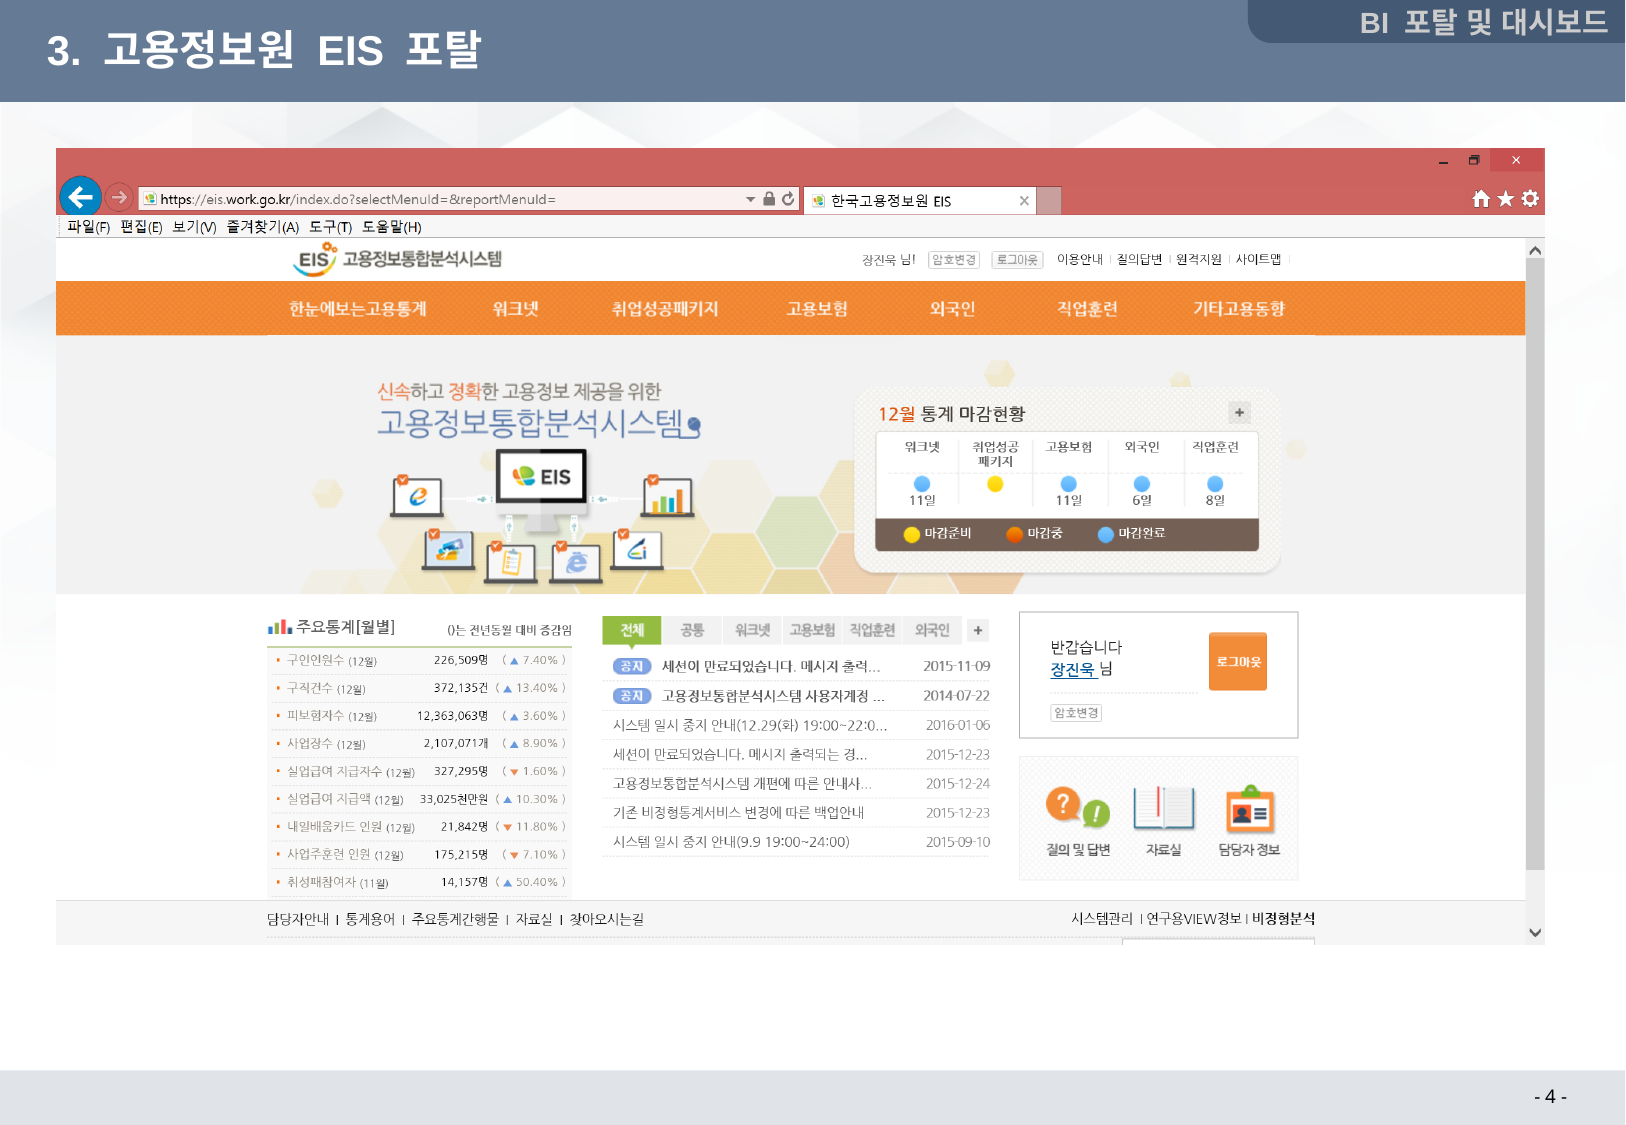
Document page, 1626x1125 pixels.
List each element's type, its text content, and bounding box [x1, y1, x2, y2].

picture [56, 148, 1546, 945]
text_box 3. 고용정보원 EIS 포탈 [32, 15, 1108, 95]
text_box BI 포탈 및 대시보드 [1237, 0, 1625, 82]
